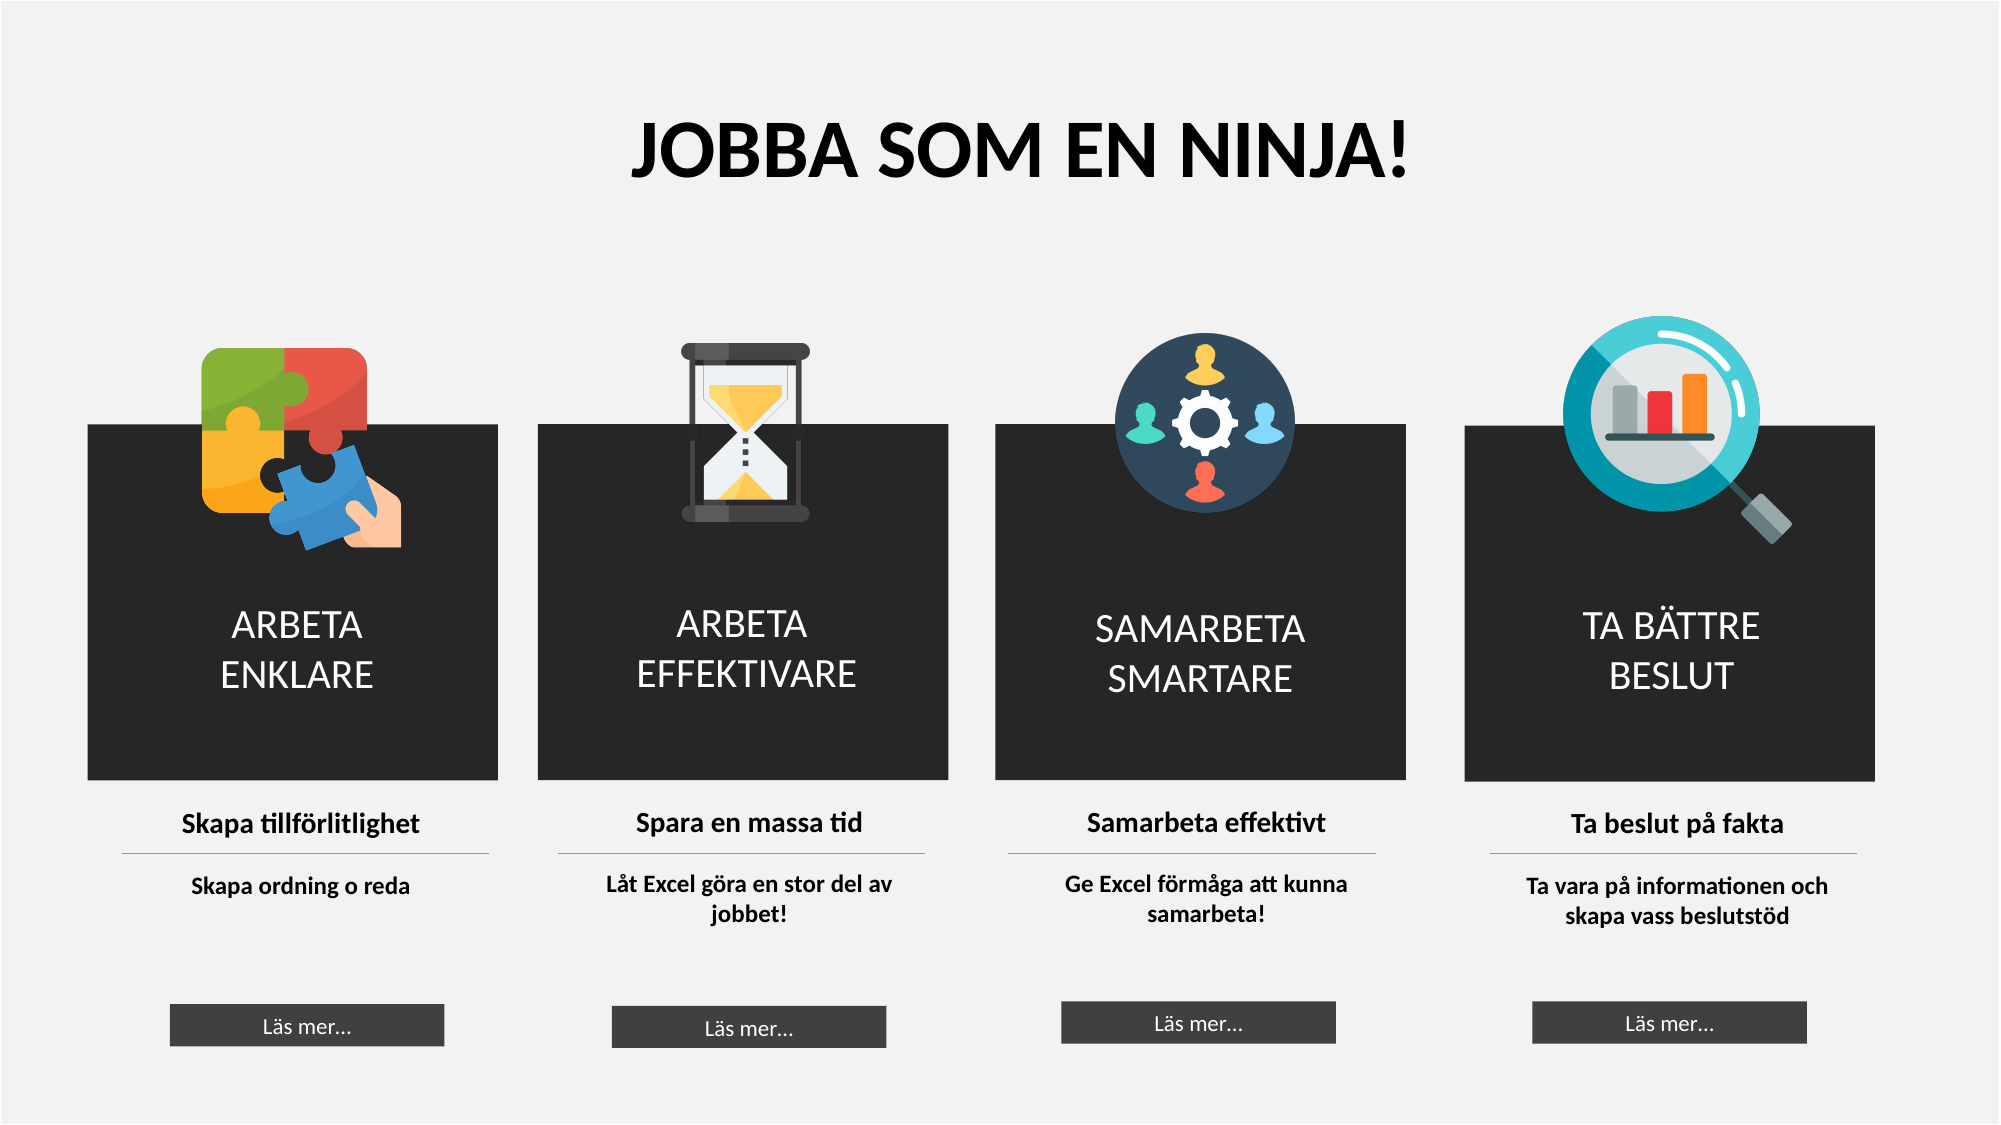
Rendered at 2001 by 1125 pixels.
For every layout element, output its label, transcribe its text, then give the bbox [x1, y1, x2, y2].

picture [1115, 333, 1295, 513]
text_box Läs mer… [611, 1005, 887, 1048]
picture [200, 348, 403, 551]
text_box Ta beslut på fakta Ta vara på informationen och skapa vass beslutstöd [1490, 797, 1866, 997]
text_box Spara en massa tid Låt Excel göra en stor del av jobbet! [557, 795, 942, 966]
text_box Skapa tillförlitlighet Skapa ordning o reda [113, 797, 489, 937]
text_box [0, 0, 2000, 1125]
text_box ARBETA ENKLARE [113, 589, 481, 705]
text_box TA BÄTTRE BESLUT [1567, 590, 1776, 706]
picture [656, 343, 835, 522]
picture [1563, 316, 1792, 545]
text_box Samarbeta effektivt Ge Excel förmåga att kunna samarbeta! [1001, 795, 1412, 966]
text_box [1463, 425, 1876, 783]
text_box SAMARBETA SMARTARE [1080, 593, 1321, 709]
text_box ARBETA EFFEKTIVARE [621, 588, 873, 704]
text_box [86, 423, 499, 781]
text_box Läs mer… [1061, 1001, 1336, 1044]
text_box Läs mer… [169, 1004, 445, 1047]
text_box Läs mer… [1532, 1001, 1807, 1044]
text_box JOBBA SOM EN NINJA! [617, 86, 1429, 202]
text_box [994, 423, 1407, 781]
text_box [537, 423, 949, 781]
